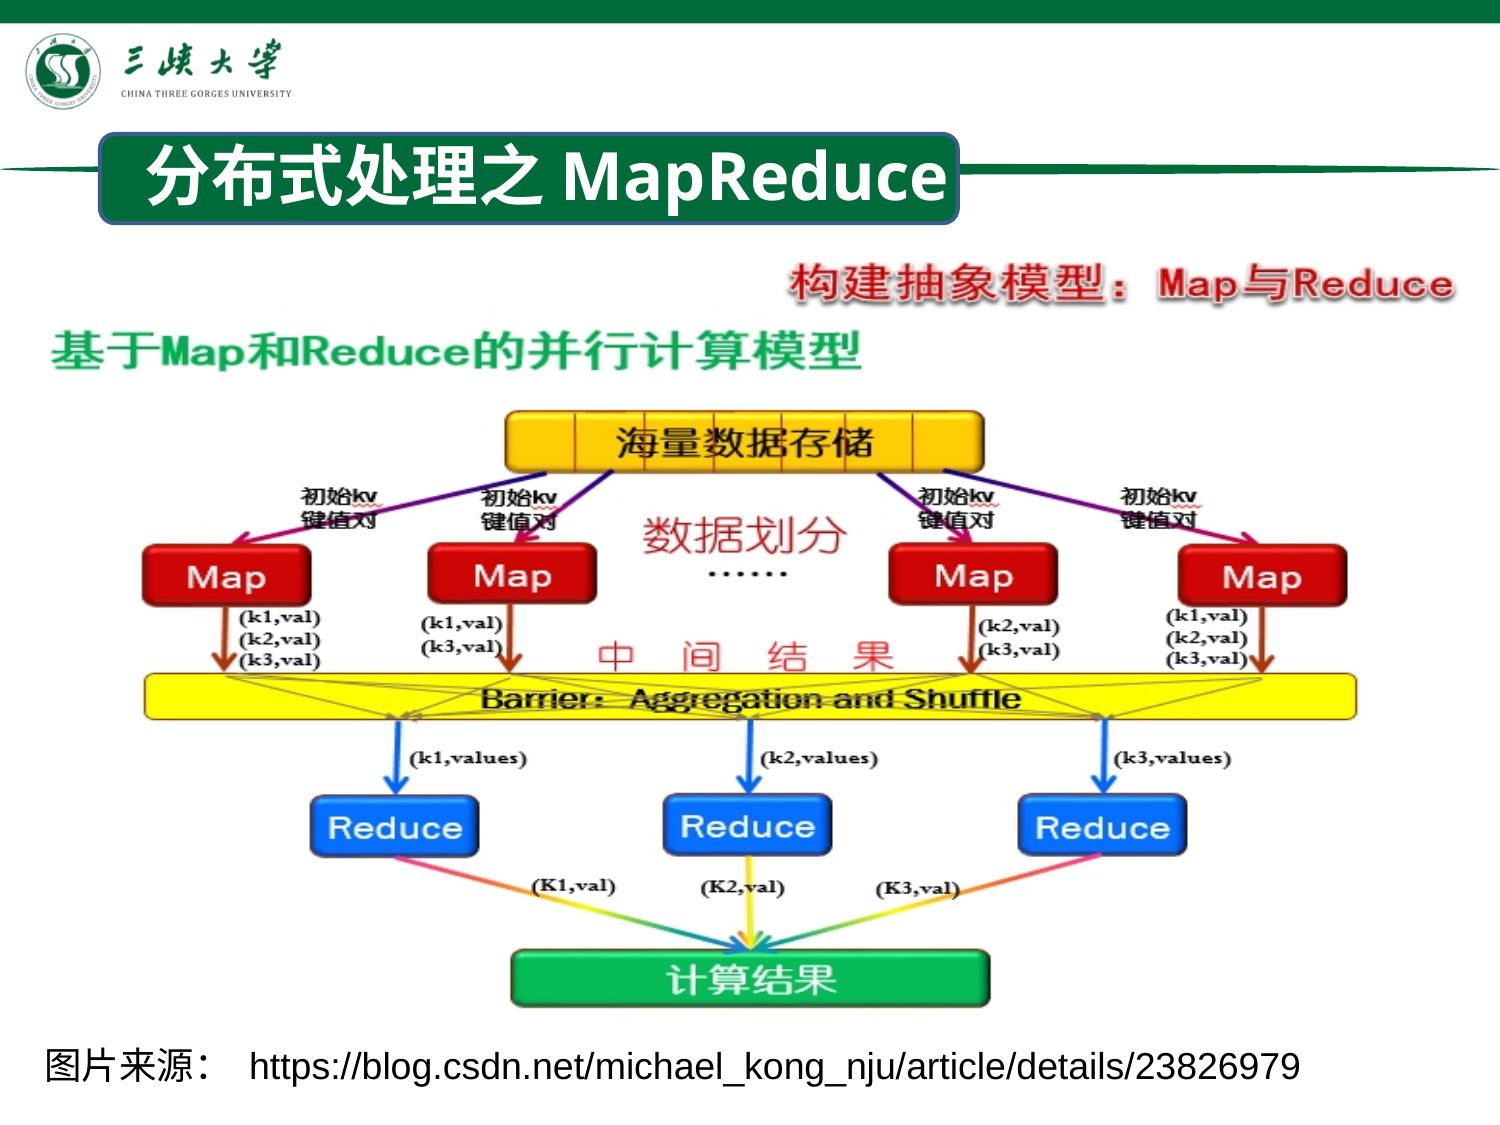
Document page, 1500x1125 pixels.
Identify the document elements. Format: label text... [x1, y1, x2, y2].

picture [11, 13, 305, 118]
text_box [1031, 164, 1500, 175]
text_box [100, 134, 949, 224]
text_box 图片来源： https://blog.csdn.net/michael_kong_nju/article/details/23826979 [29, 1040, 1483, 1095]
text_box [0, 166, 100, 172]
text_box [0, 0, 1500, 24]
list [17, 262, 1483, 1032]
text_box 分布式处理之MapReduce [129, 126, 1031, 222]
